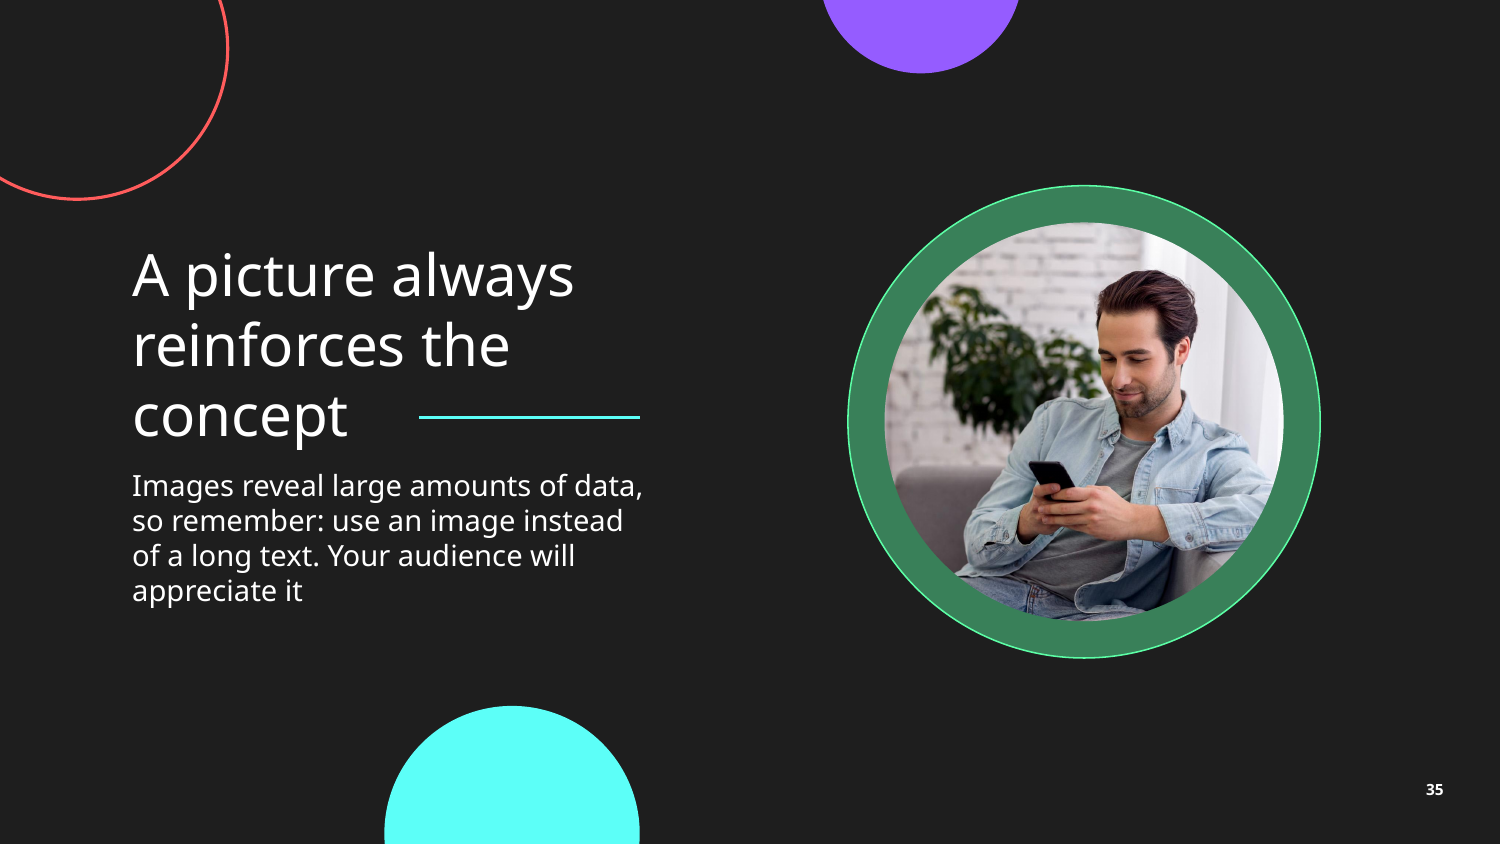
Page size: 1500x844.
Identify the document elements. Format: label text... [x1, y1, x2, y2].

text_box [961, 185, 1207, 220]
subtitle Images reveal large amounts of data, so remember: use an image instead of a long text. Your audience will appreciate it [117, 474, 663, 601]
slide_number 35 [1389, 764, 1480, 816]
text_box [1288, 302, 1321, 541]
text_box [847, 304, 879, 539]
text_box [0, 0, 228, 200]
text_box [972, 630, 1196, 658]
picture [884, 222, 1284, 622]
title A picture always reinforces the concept [117, 239, 705, 447]
